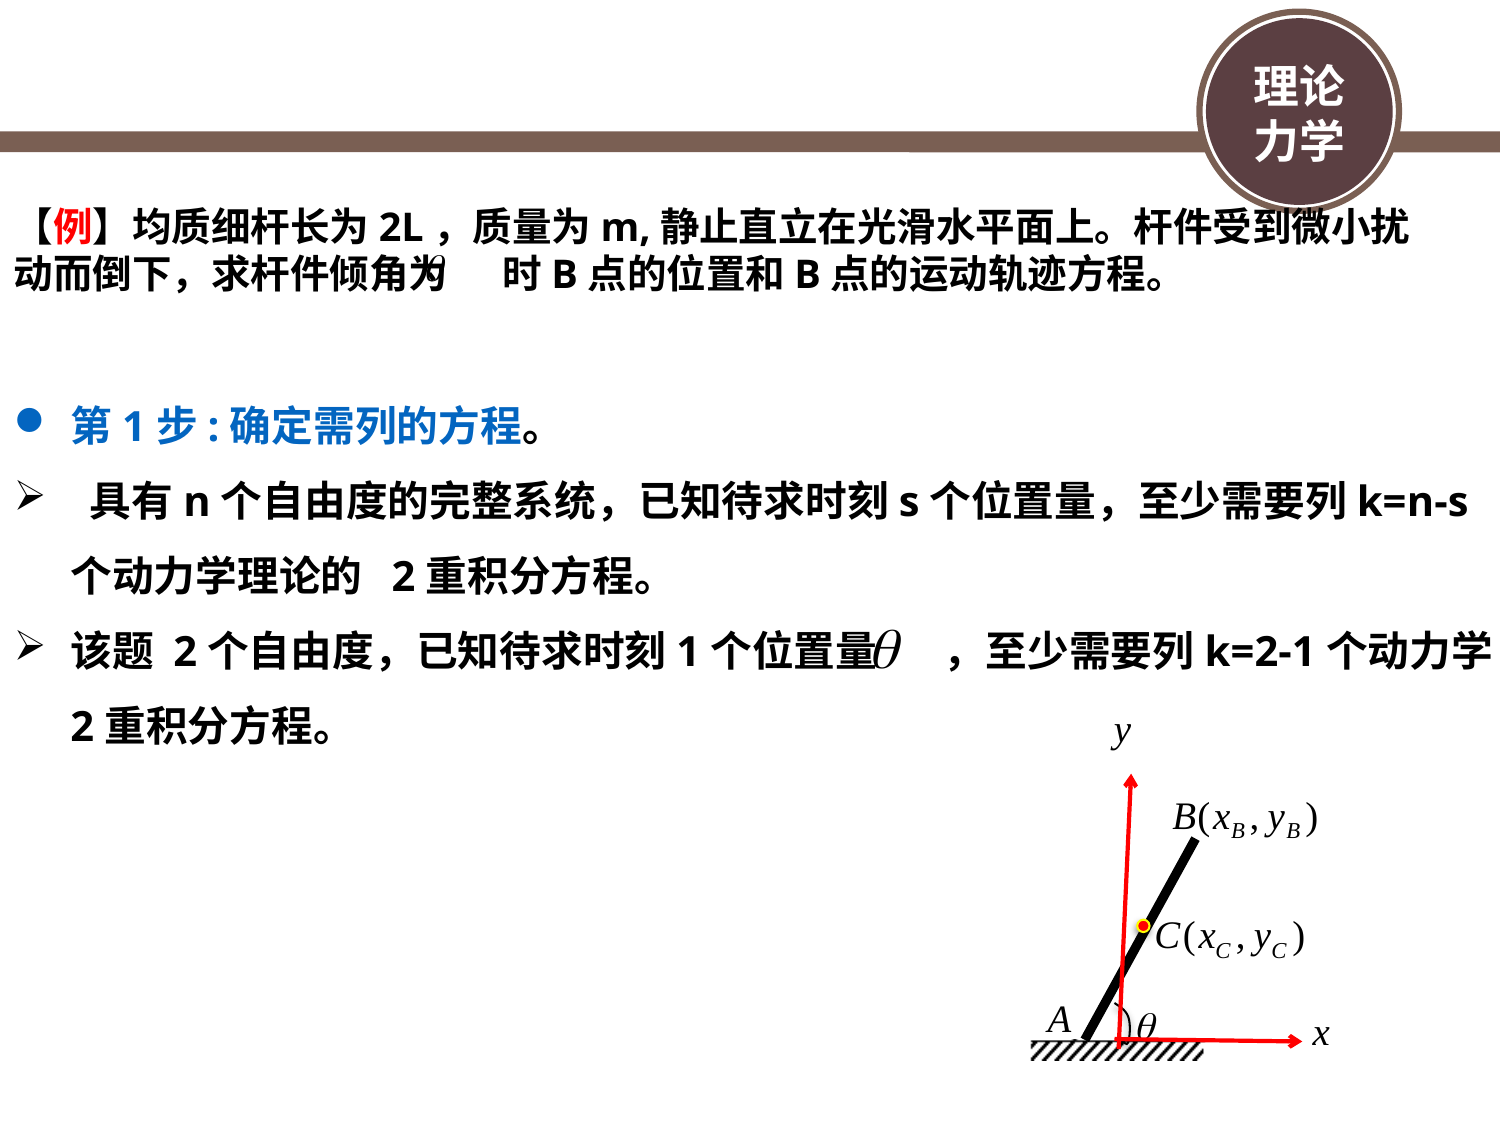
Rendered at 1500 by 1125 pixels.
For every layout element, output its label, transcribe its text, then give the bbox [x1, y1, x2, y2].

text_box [1024, 715, 1338, 1061]
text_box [419, 245, 453, 292]
text_box 第1步:确定需列的方程。 具有n个自由度的完整系统，已知待求时刻s个位置量，至少需要列k=n-s个动力学理论的 2重积分方程。 该题 2个自由度，已知待求时刻1个位置量 ，至少需要列k=2-1个动力学2重积分方程。 [5, 366, 1500, 759]
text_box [863, 615, 913, 684]
text_box 【例】均质细杆长为2L，质量为m,静止直立在光滑水平面上。杆件受到微小扰动而倒下，求杆件倾角为 时B点的位置和B点的运动轨迹方程。 [5, 193, 1440, 305]
